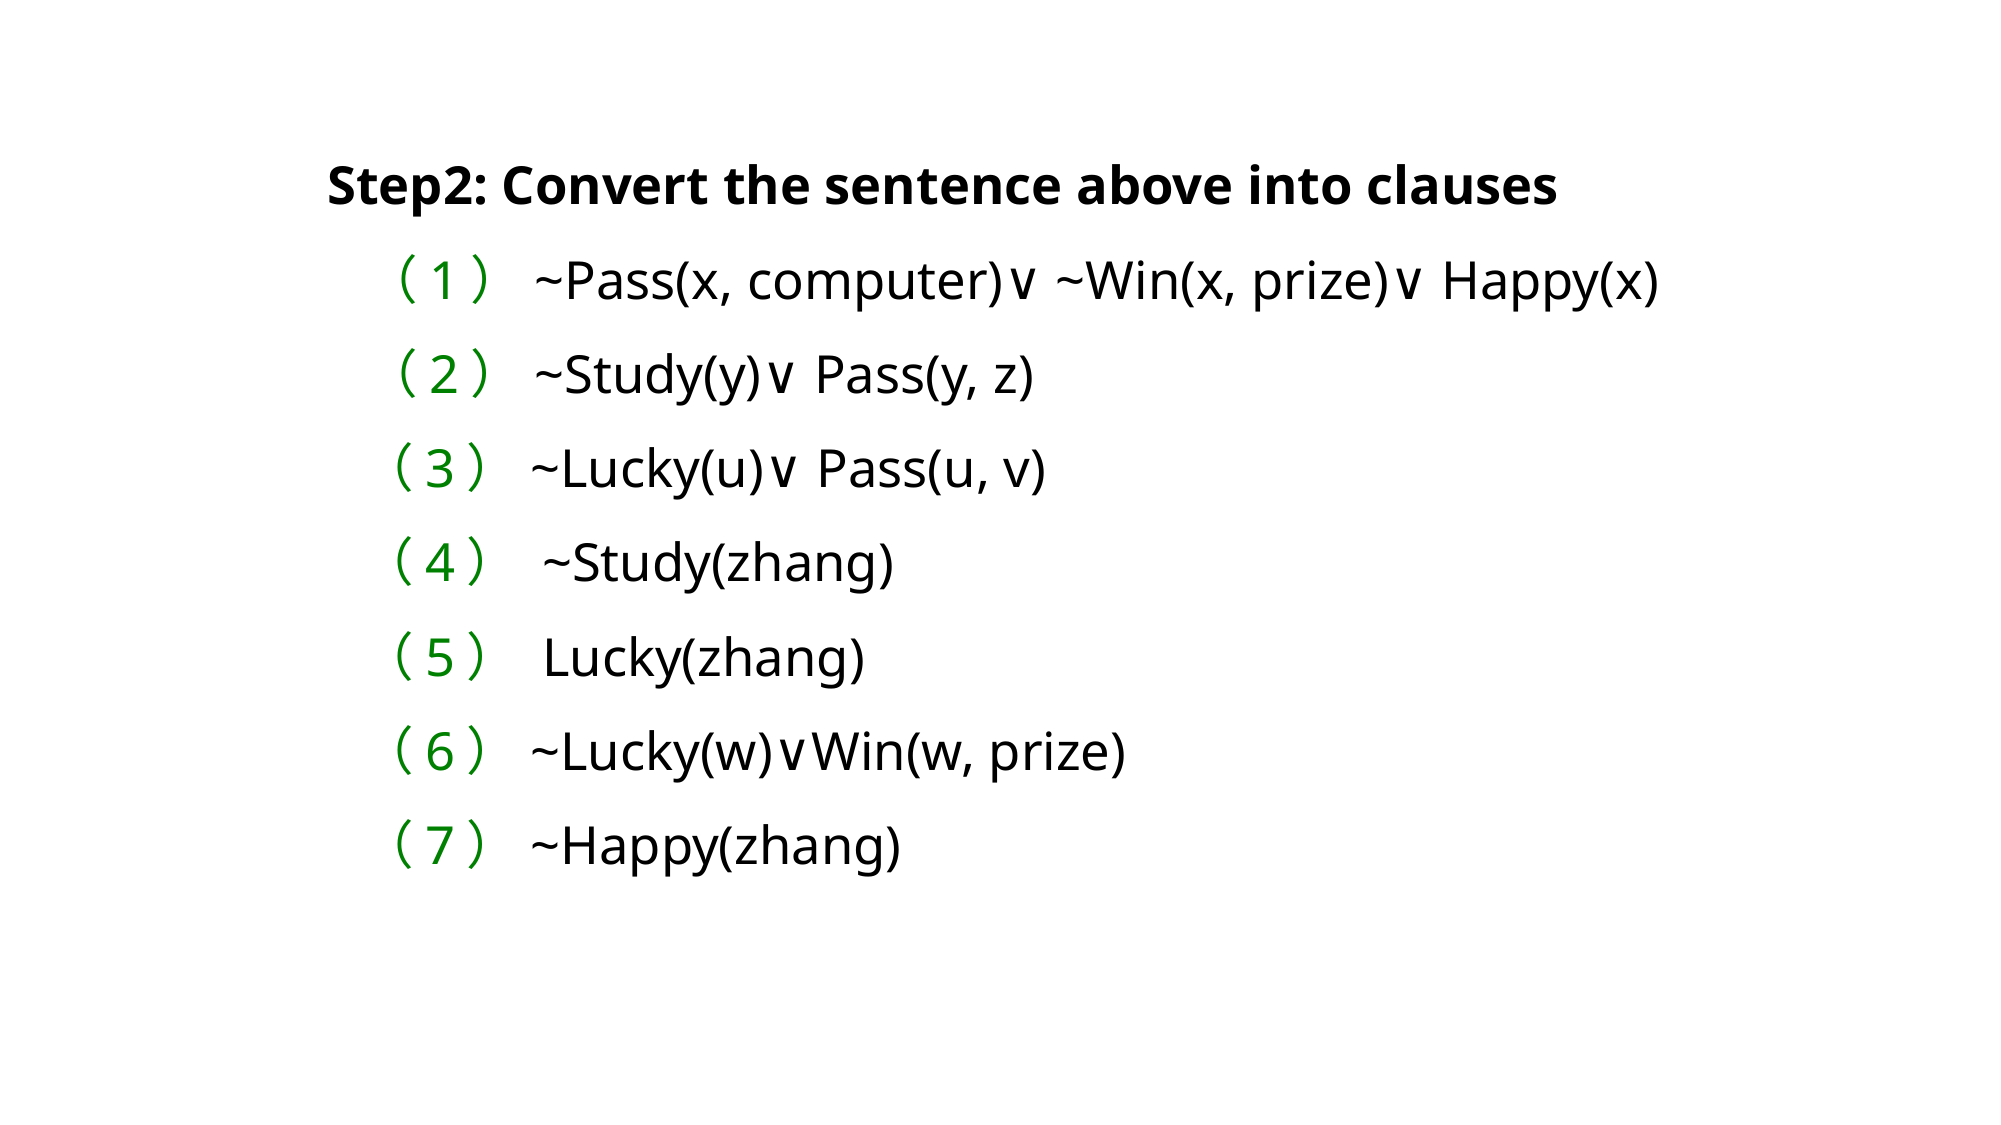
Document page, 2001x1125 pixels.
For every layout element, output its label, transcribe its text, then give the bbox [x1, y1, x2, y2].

list Step2: Convert the sentence above into clauses （1）~Pass(x, computer)∨ ~Win(x, prize)∨ Happy(x) （2）~Study(y)∨ Pass(y, z) （3）~Lucky(u)∨ Pass(u, v) （4） ~Study(zhang) （5） Lucky(zhang) （6）~Lucky(w)∨Win(w, prize) （7）~Happy(zhang) [311, 113, 1688, 970]
